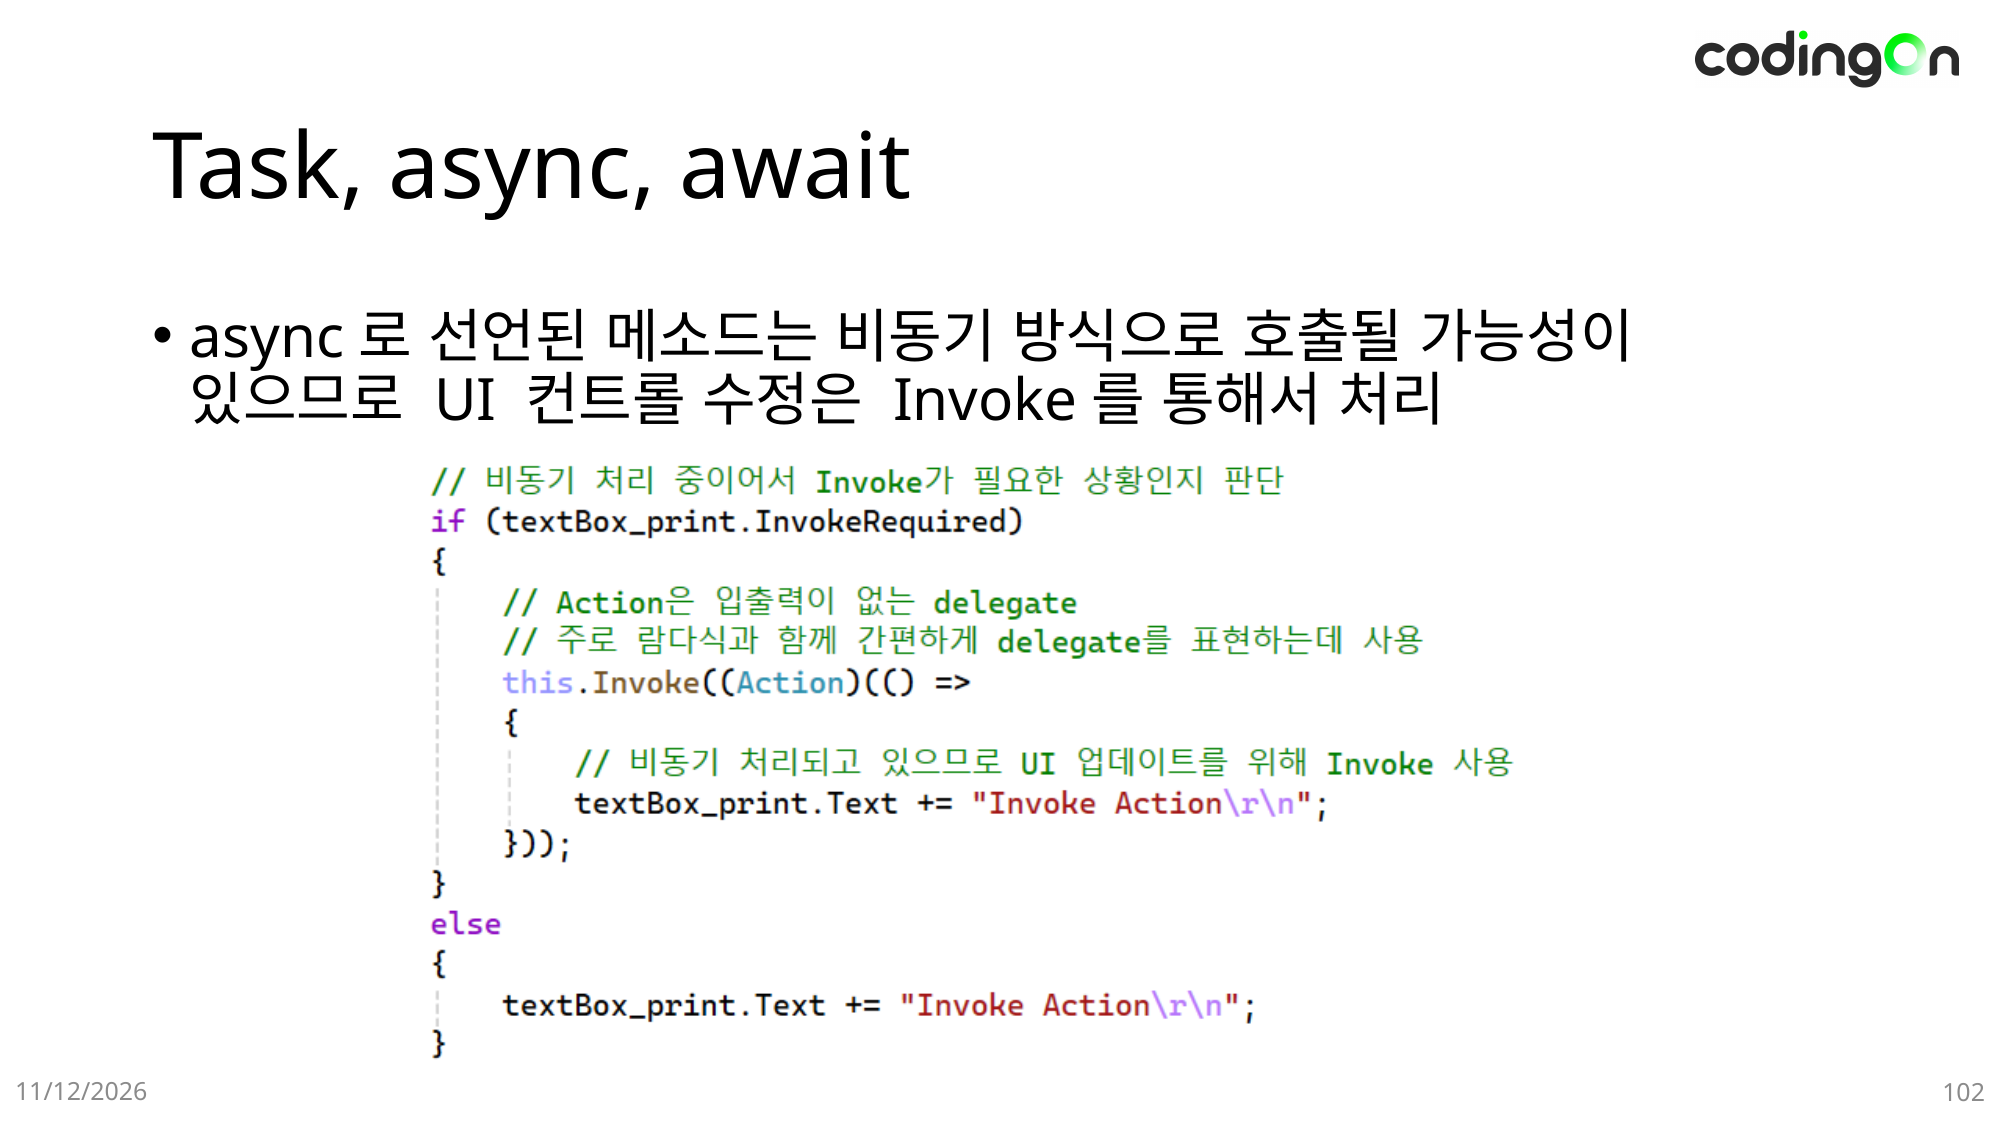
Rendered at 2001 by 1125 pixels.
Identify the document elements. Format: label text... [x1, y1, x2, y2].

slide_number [0, 1062, 450, 1123]
title Task, async, await [137, 59, 1863, 278]
list async로 선언된 메소드는 비동기 방식으로 호출될 가능성이 있으므로 UI 컨트롤 수정은 Invoke를 통해서 처리 [137, 299, 1863, 1014]
slide_number 102 [1550, 1063, 2000, 1124]
picture [1695, 30, 1959, 88]
picture [425, 457, 1520, 1066]
